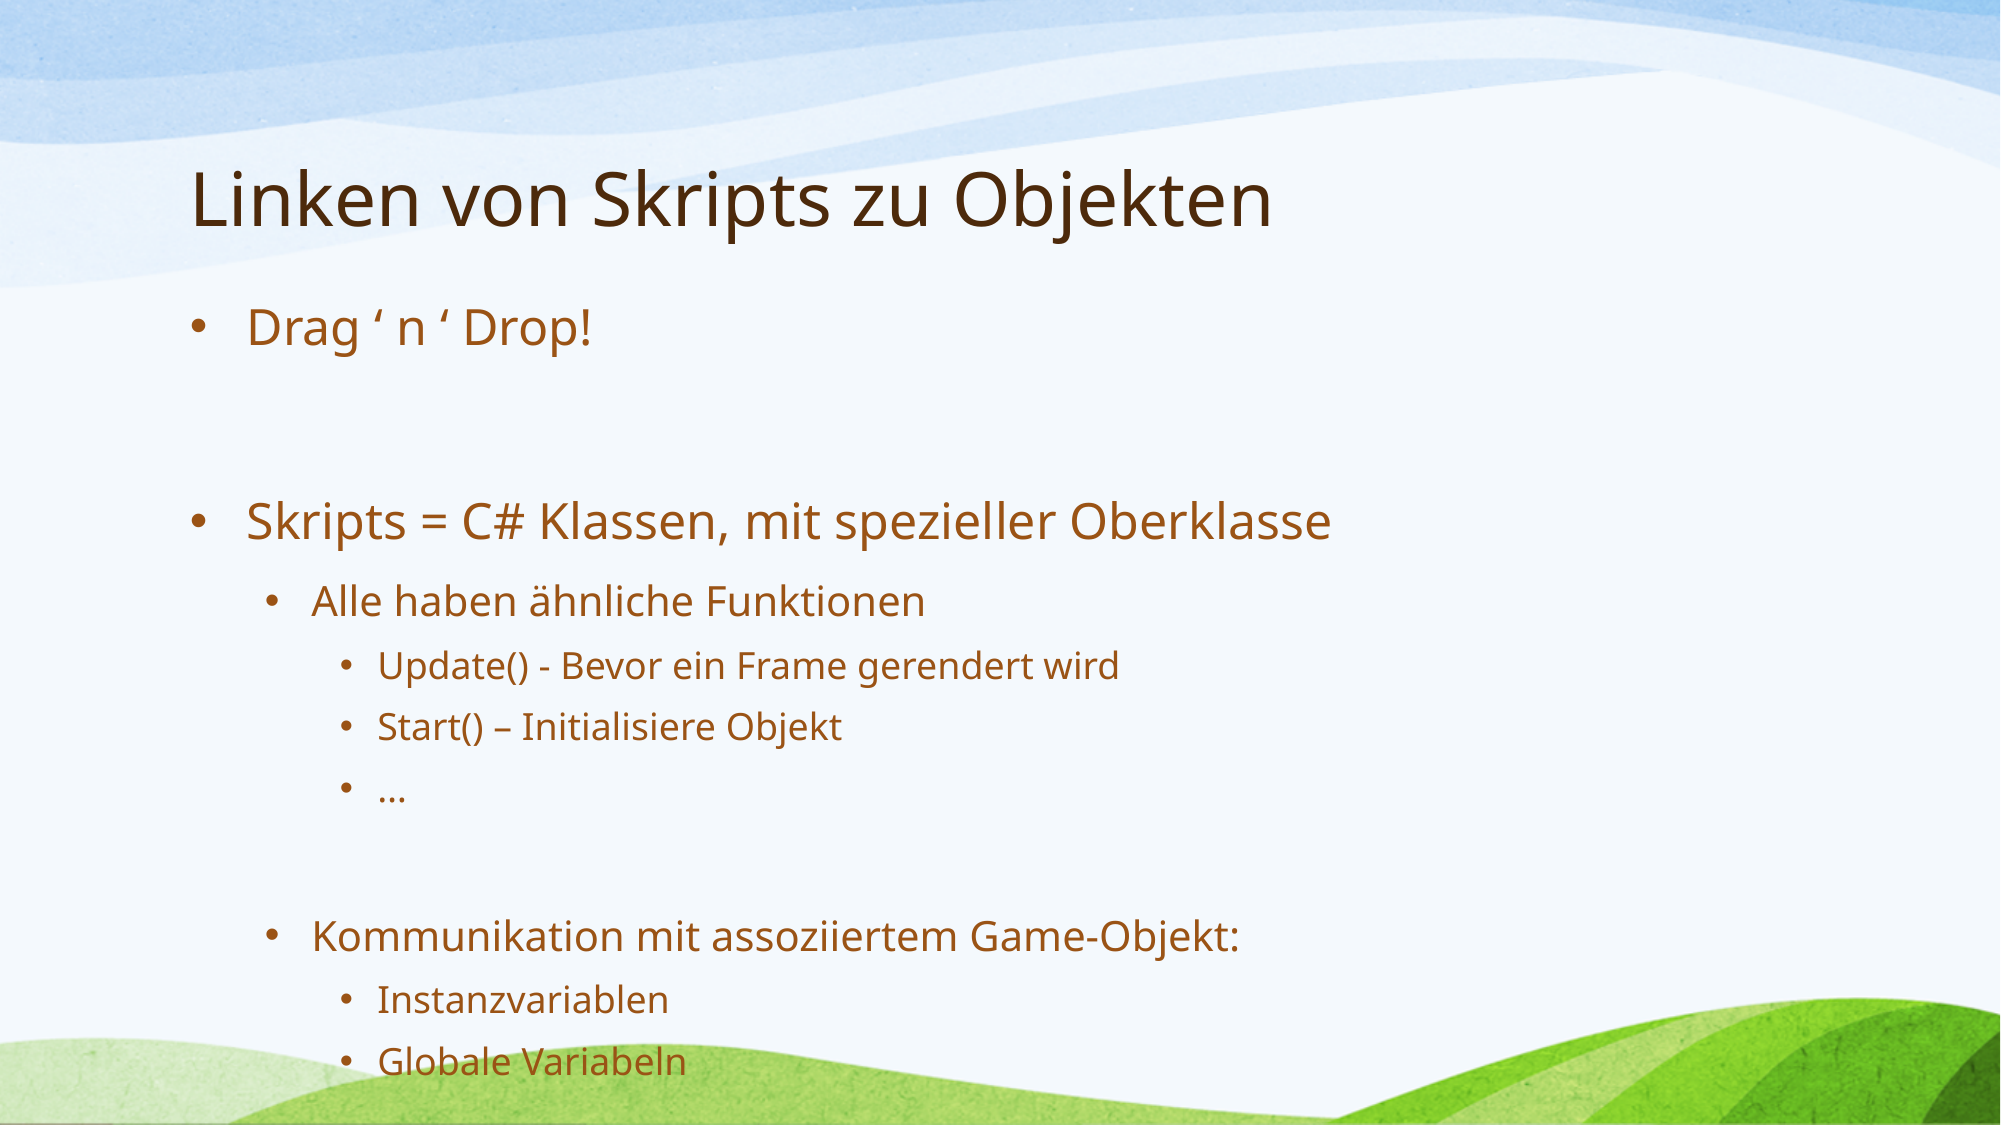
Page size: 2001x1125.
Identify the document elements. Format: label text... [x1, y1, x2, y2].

title Linken von Skripts zu Objekten [174, 50, 1825, 250]
picture [0, 0, 2001, 1125]
list Drag ‘ n ‘ Drop! Skripts = C# Klassen, mit spezieller Oberklasse Alle haben ähnliche Funktionen Update() - Bevor ein Frame gerendert wird Start() – Initialisiere Objekt … Kommunikation mit assoziiertem Game-Objekt: Instanzvariablen Globale Variabeln [174, 287, 1825, 1081]
